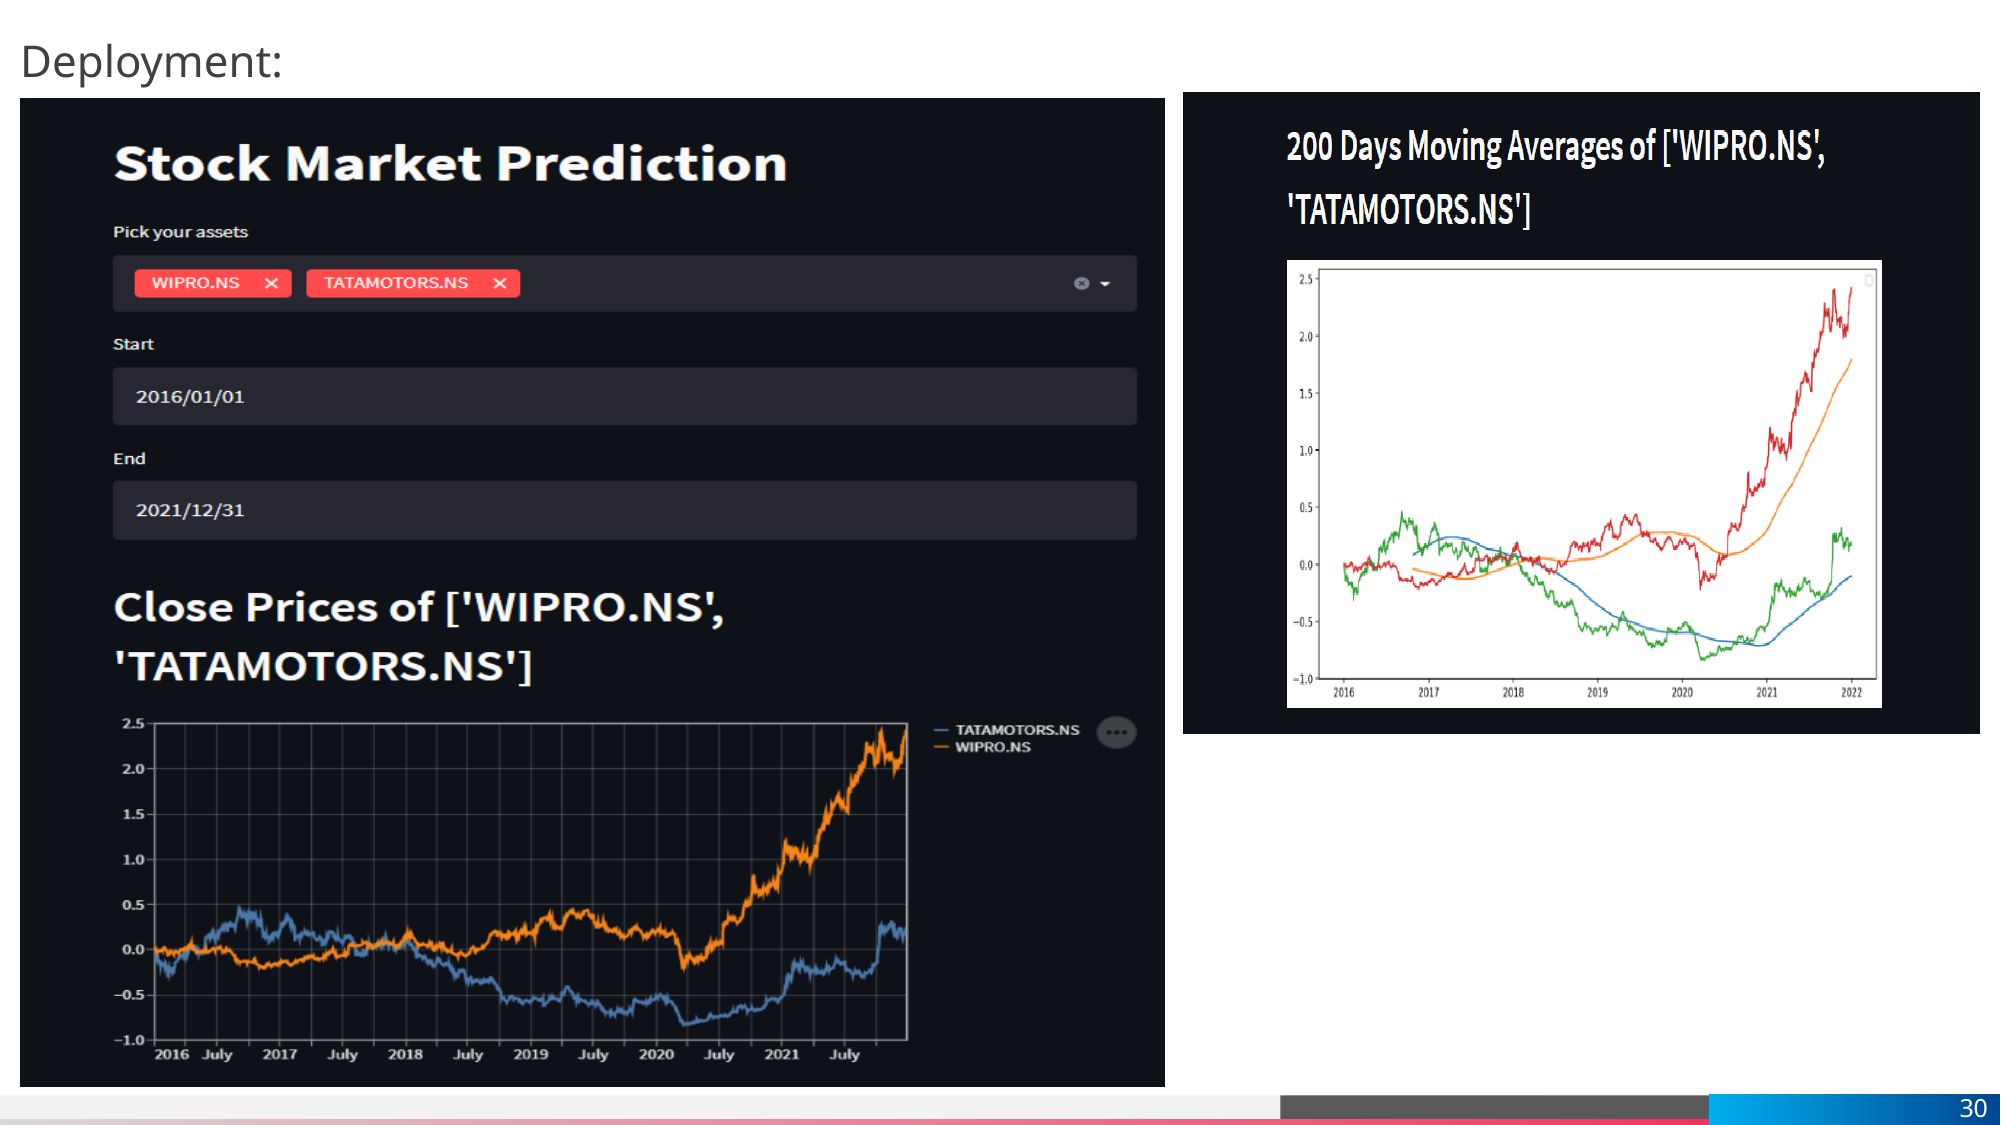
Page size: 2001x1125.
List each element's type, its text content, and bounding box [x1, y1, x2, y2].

list Deployment: [20, 39, 1902, 99]
picture [1183, 92, 1980, 734]
text_box 30 [1708, 1094, 2000, 1125]
picture [20, 98, 1165, 1087]
